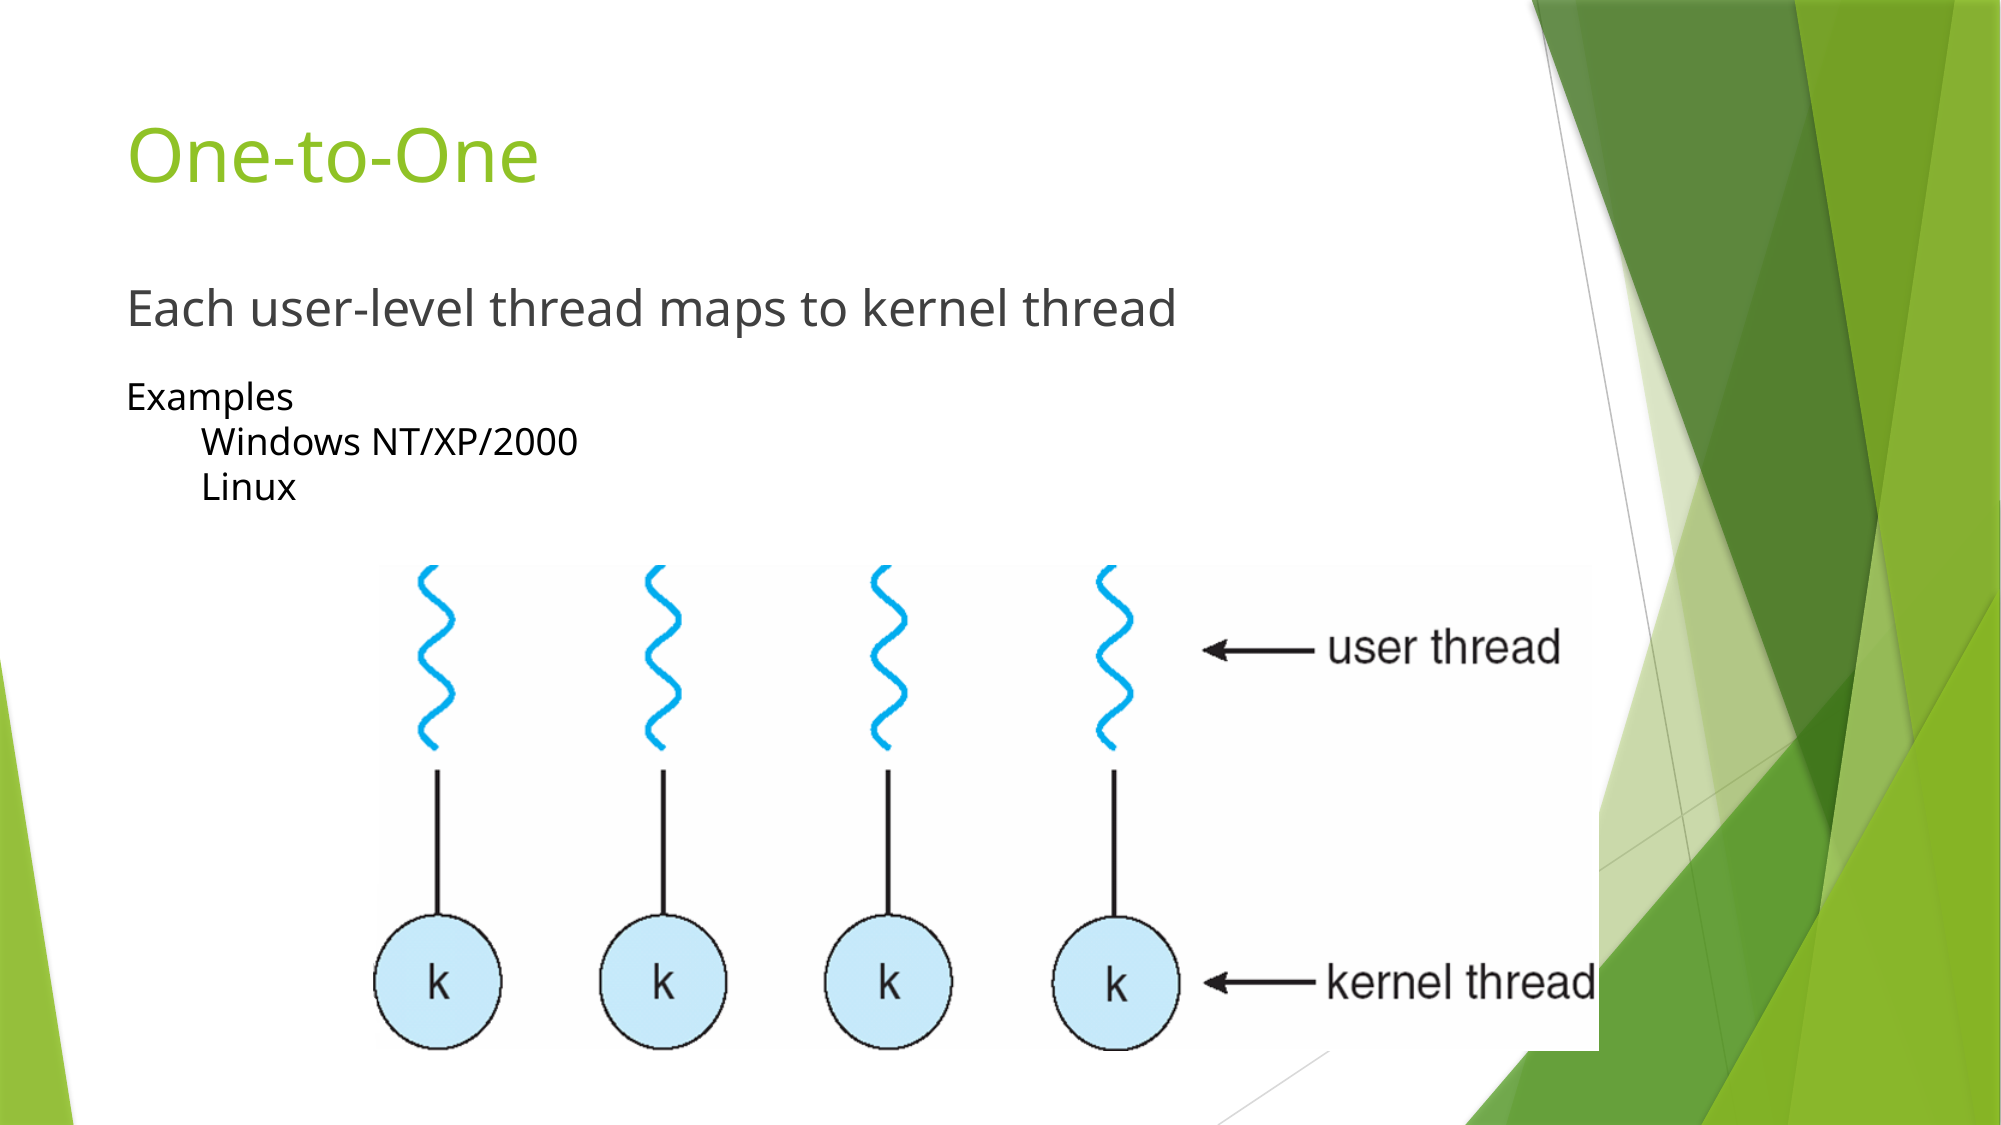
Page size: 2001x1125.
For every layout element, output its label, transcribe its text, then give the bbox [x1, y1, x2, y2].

picture [372, 565, 1600, 1052]
text_box Examples Windows NT/XP/2000 Linux [111, 365, 1112, 516]
title One-to-One [111, 99, 1522, 269]
list Each user-level thread maps to kernel thread [111, 269, 1522, 906]
